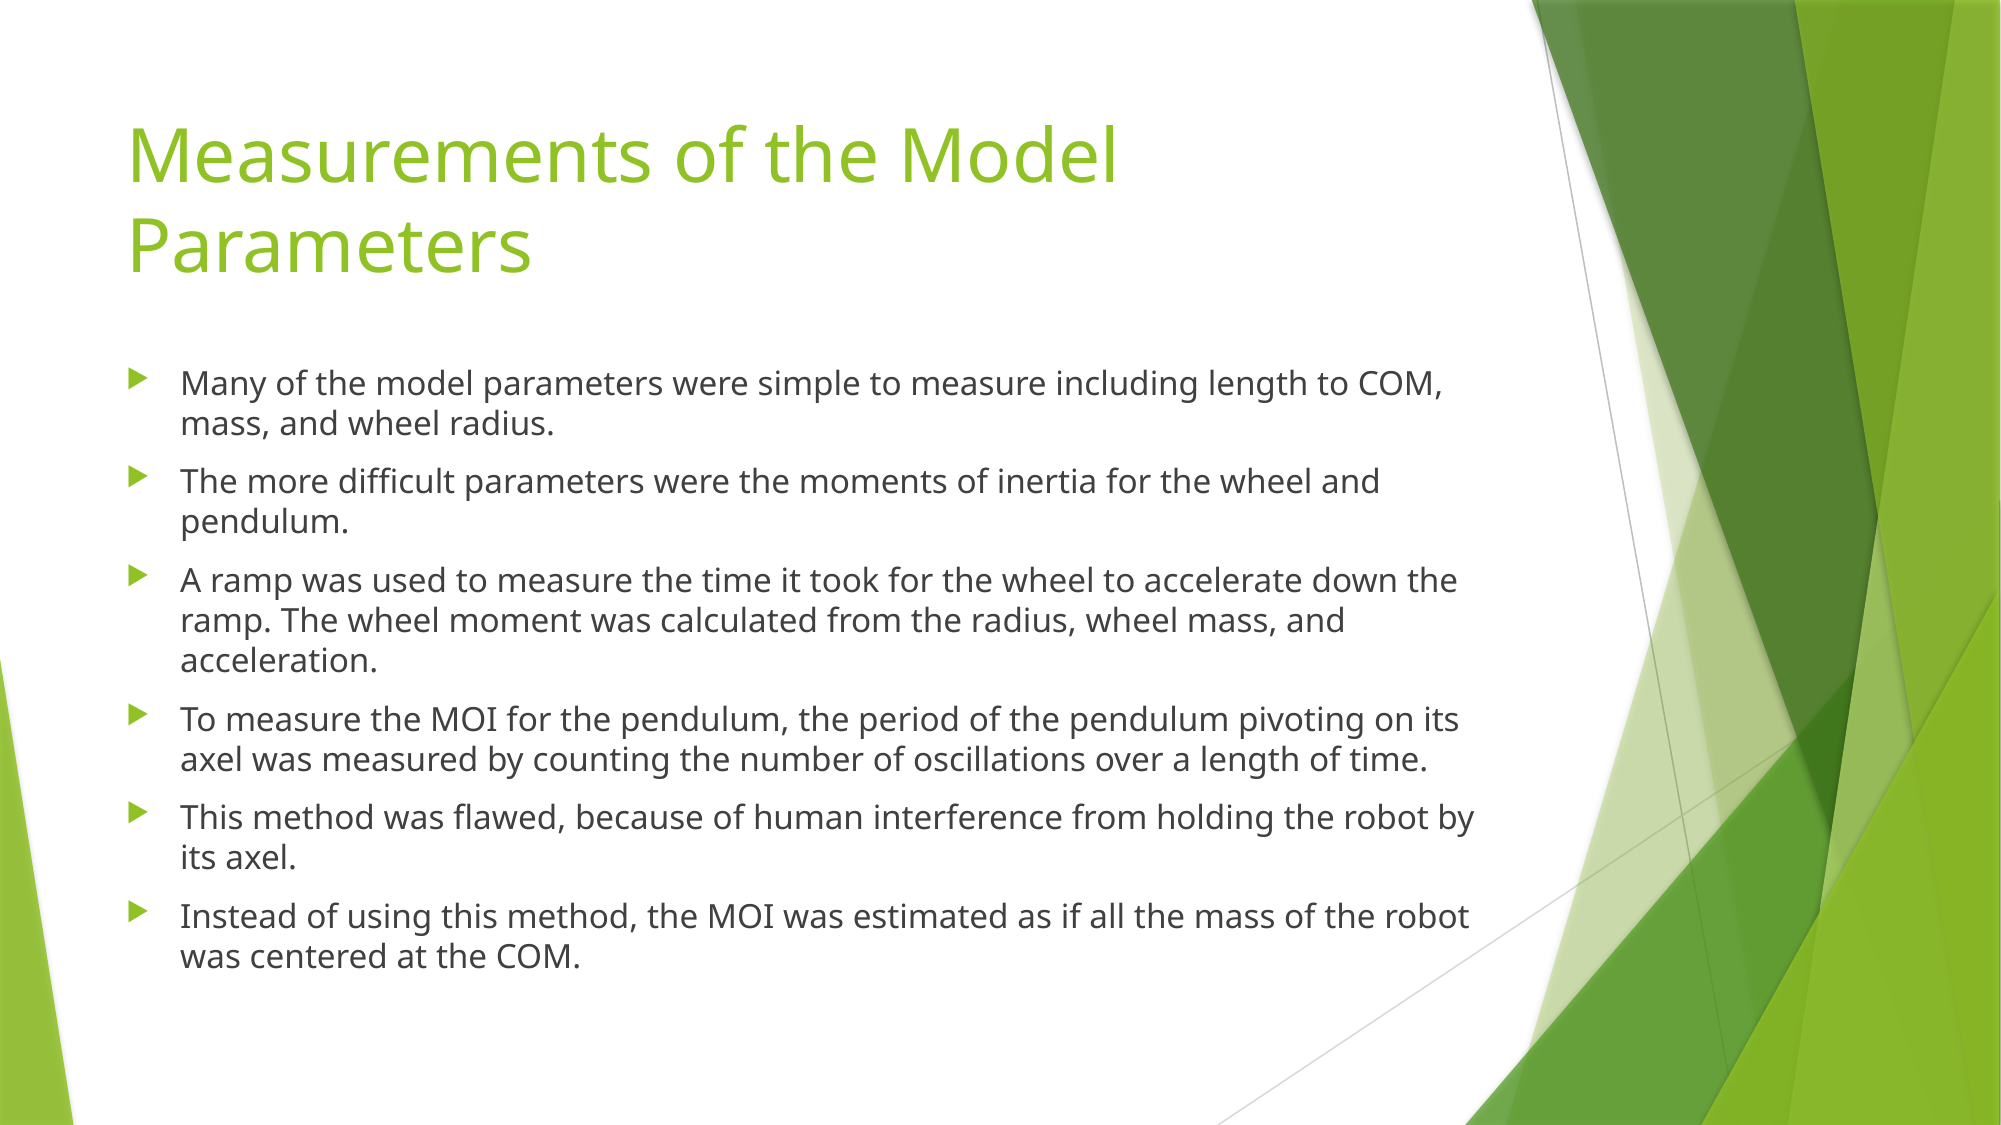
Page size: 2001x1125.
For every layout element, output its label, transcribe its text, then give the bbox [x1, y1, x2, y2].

title Measurements of the Model Parameters [111, 99, 1522, 317]
list Many of the model parameters were simple to measure including length to COM, mass, and wheel radius. The more difficult parameters were the moments of inertia for the wheel and pendulum. A ramp was used to measure the time it took for the wheel to accelerate down the ramp. The wheel moment was calculated from the radius, wheel mass, and acceleration. To measure the MOI for the pendulum, the period of the pendulum pivoting on its axel was measured by counting the number of oscillations over a length of time. This method was flawed, because of human interference from holding the robot by its axel. Instead of using this method, the MOI was estimated as if all the mass of the robot was centered at the COM. [111, 354, 1522, 992]
